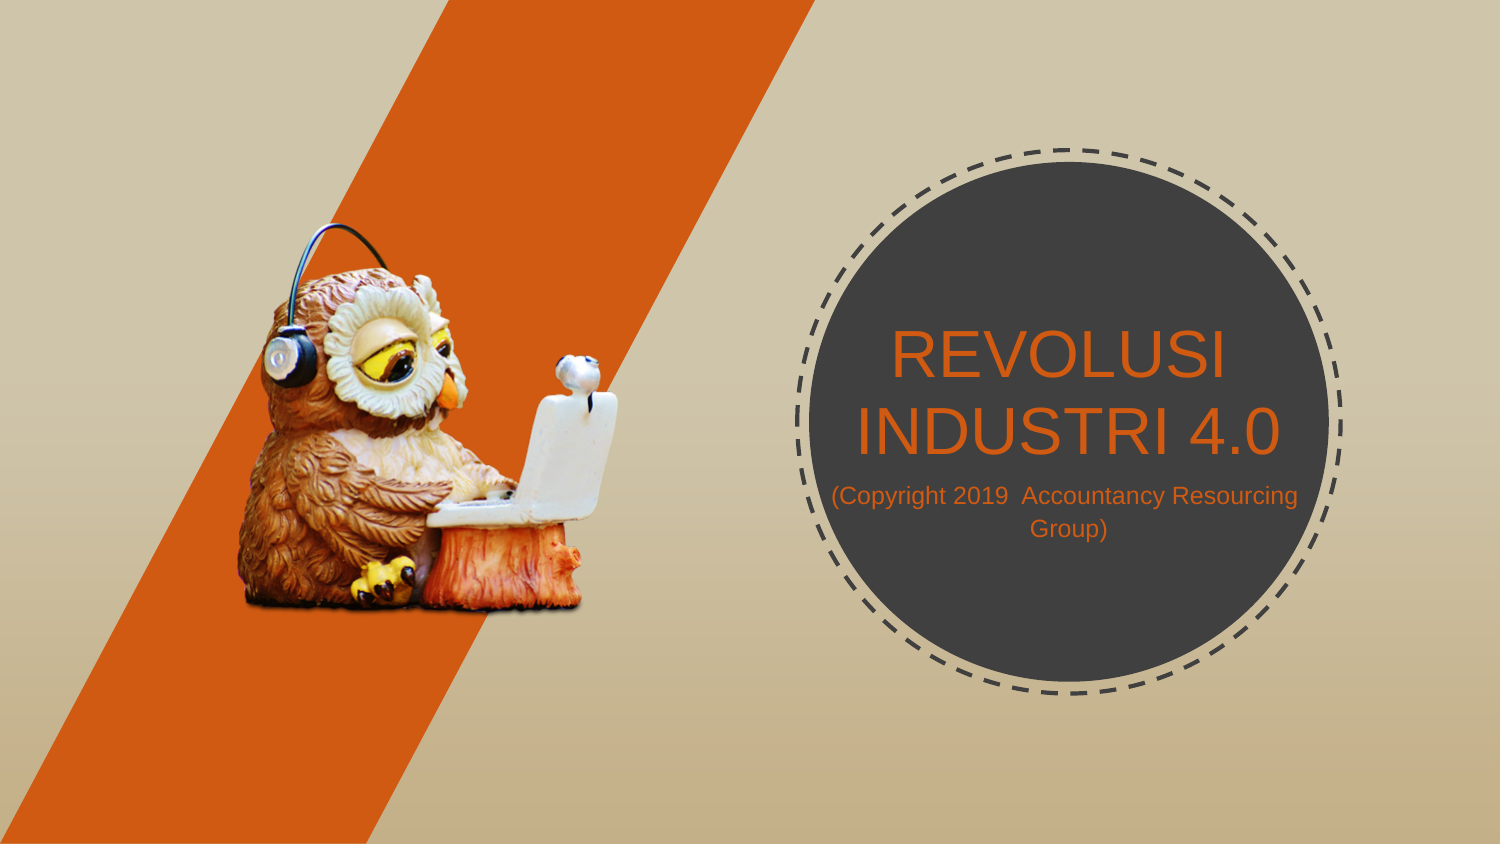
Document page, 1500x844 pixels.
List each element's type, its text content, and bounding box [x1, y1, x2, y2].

list REVOLUSI INDUSTRI 4.0 [809, 315, 1329, 474]
picture [0, 0, 1500, 844]
list (Copyright 2019 Accountancy Resourcing Group) [809, 474, 1329, 552]
